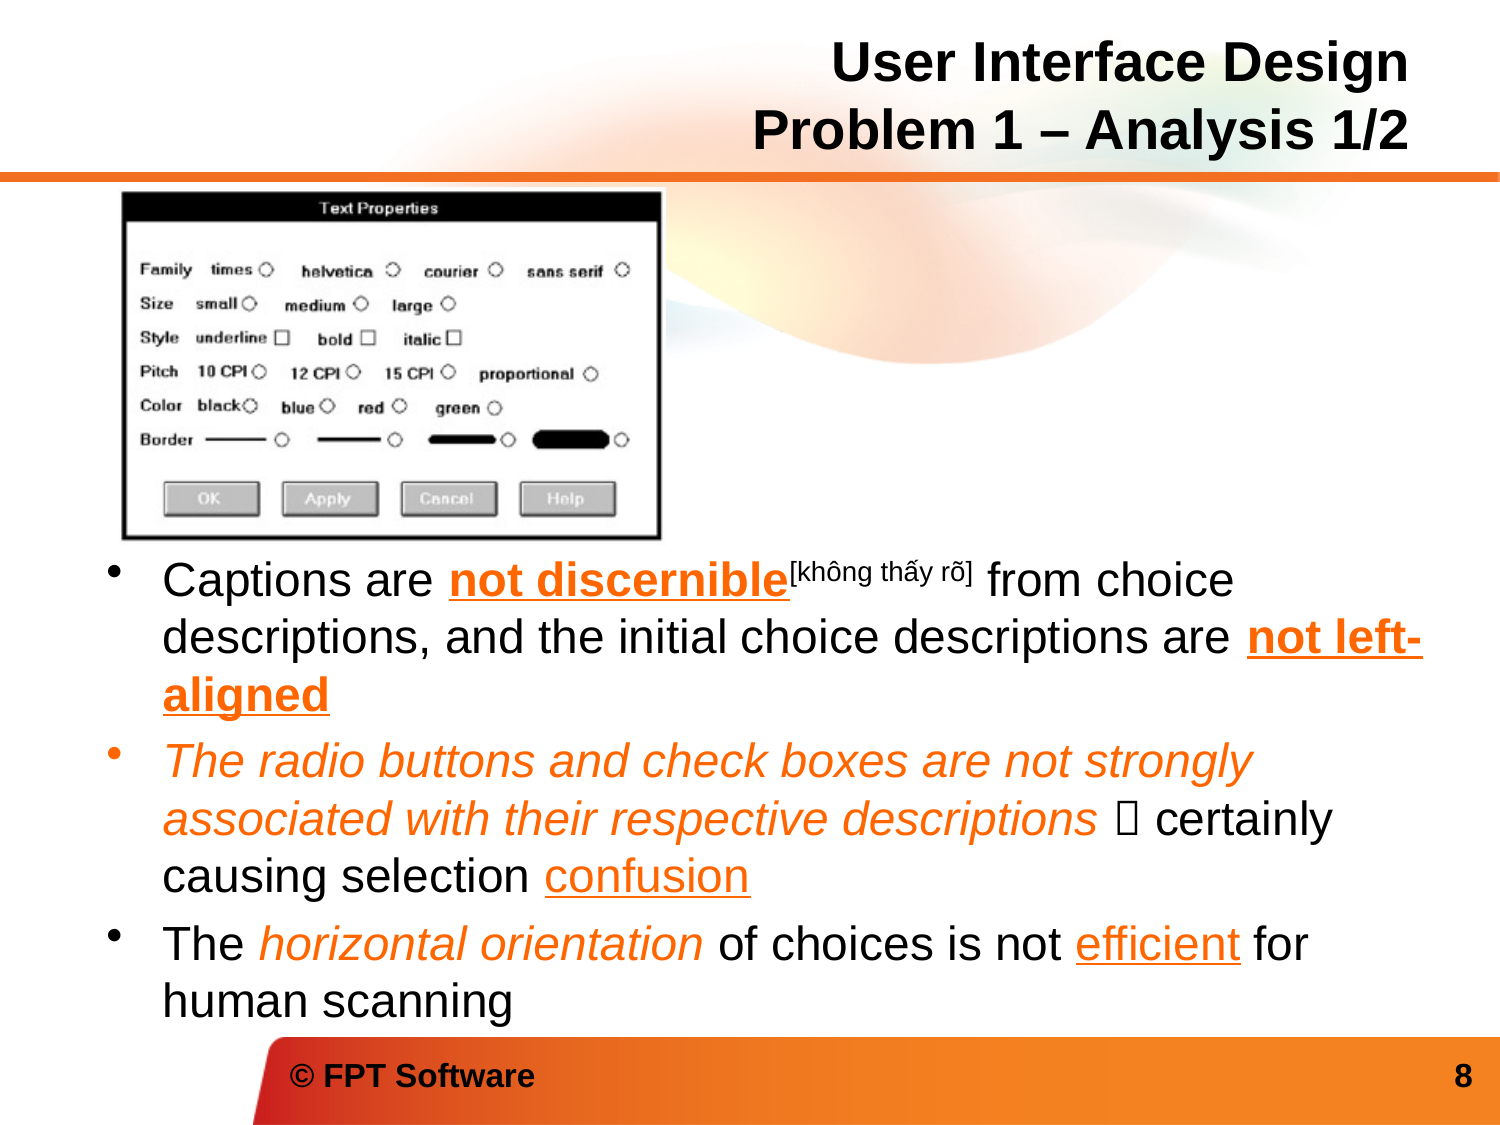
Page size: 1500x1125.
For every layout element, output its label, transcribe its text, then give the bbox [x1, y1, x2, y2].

list Captions are not discernible[không thấy rõ] from choice descriptions, and the initial choice descriptions are not left-aligned The radio buttons and check boxes are not strongly associated with their respective descriptions  certainly causing selection confusion The horizontal orientation of choices is not efficient for human scanning [91, 540, 1442, 1125]
title User Interface Design Problem 1 – Analysis 1/2 [437, 24, 1425, 161]
picture [1442, 1037, 1500, 1125]
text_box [116, 187, 666, 546]
picture [0, 0, 1500, 486]
